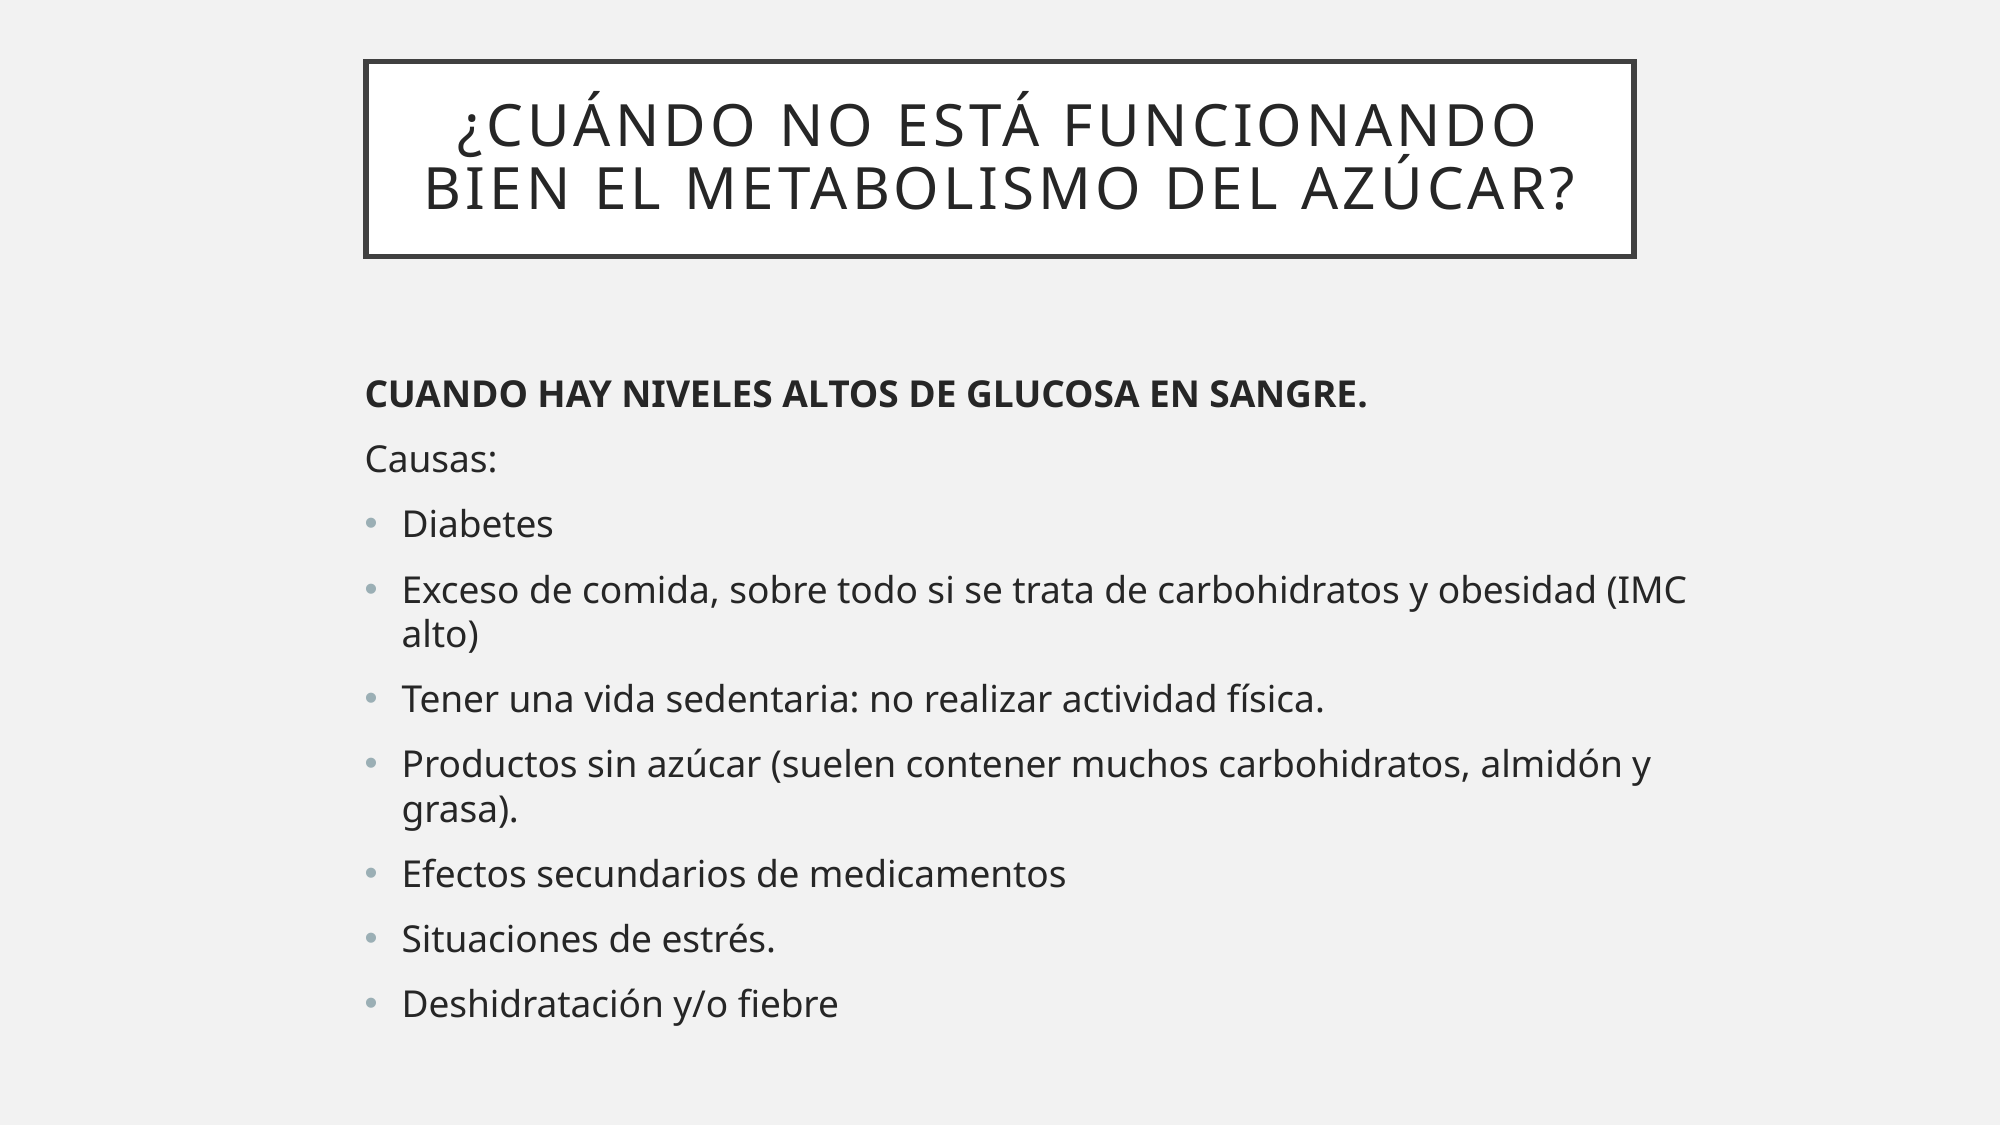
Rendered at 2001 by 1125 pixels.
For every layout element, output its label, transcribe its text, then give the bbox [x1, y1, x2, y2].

title ¿CUÁNDO NO ESTÁ FUNCIONANDO BIEN EL METABOLISMO DEL AZÚCAR? [363, 59, 1637, 259]
list CUANDO HAY NIVELES ALTOS DE GLUCOSA EN SANGRE. Causas: Diabetes Exceso de comida, sobre todo si se trata de carbohidratos y obesidad (IMC alto) Tener una vida sedentaria: no realizar actividad física. Productos sin azúcar (suelen contener muchos carbohidratos, almidón y grasa). Efectos secundarios de medicamentos Situaciones de estrés. Deshidratación y/o fiebre [349, 363, 1738, 1038]
